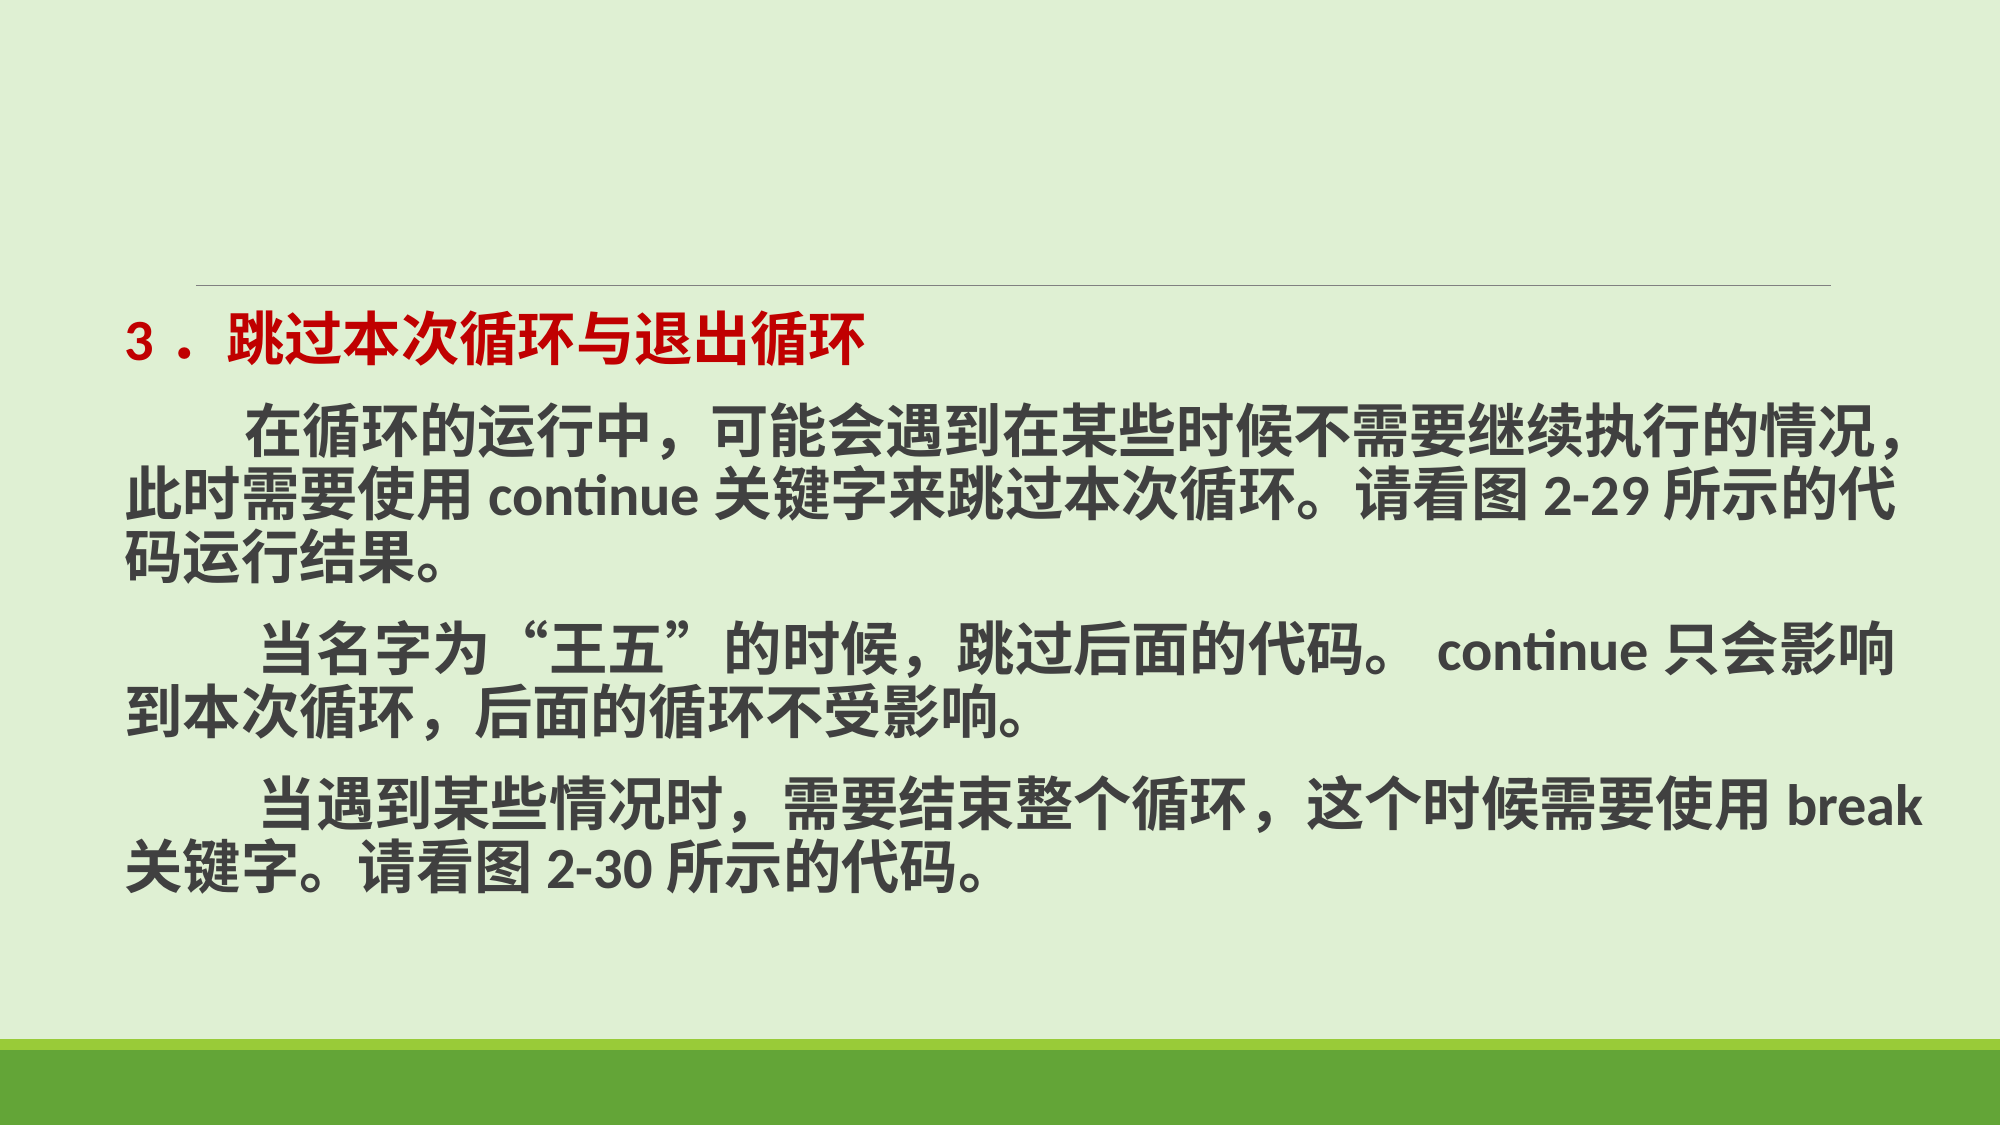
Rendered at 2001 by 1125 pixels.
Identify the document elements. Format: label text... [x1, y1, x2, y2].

list 3．跳过本次循环与退出循环 在循环的运行中，可能会遇到在某些时候不需要继续执行的情况，此时需要使用continue关键字来跳过本次循环。请看图2-29所示的代码运行结果。 当名字为“王五”的时候，跳过后面的代码。continue只会影响到本次循环，后面的循环不受影响。 当遇到某些情况时，需要结束整个循环，这个时候需要使用break关键字。请看图2-30所示的代码。 [109, 302, 1932, 963]
